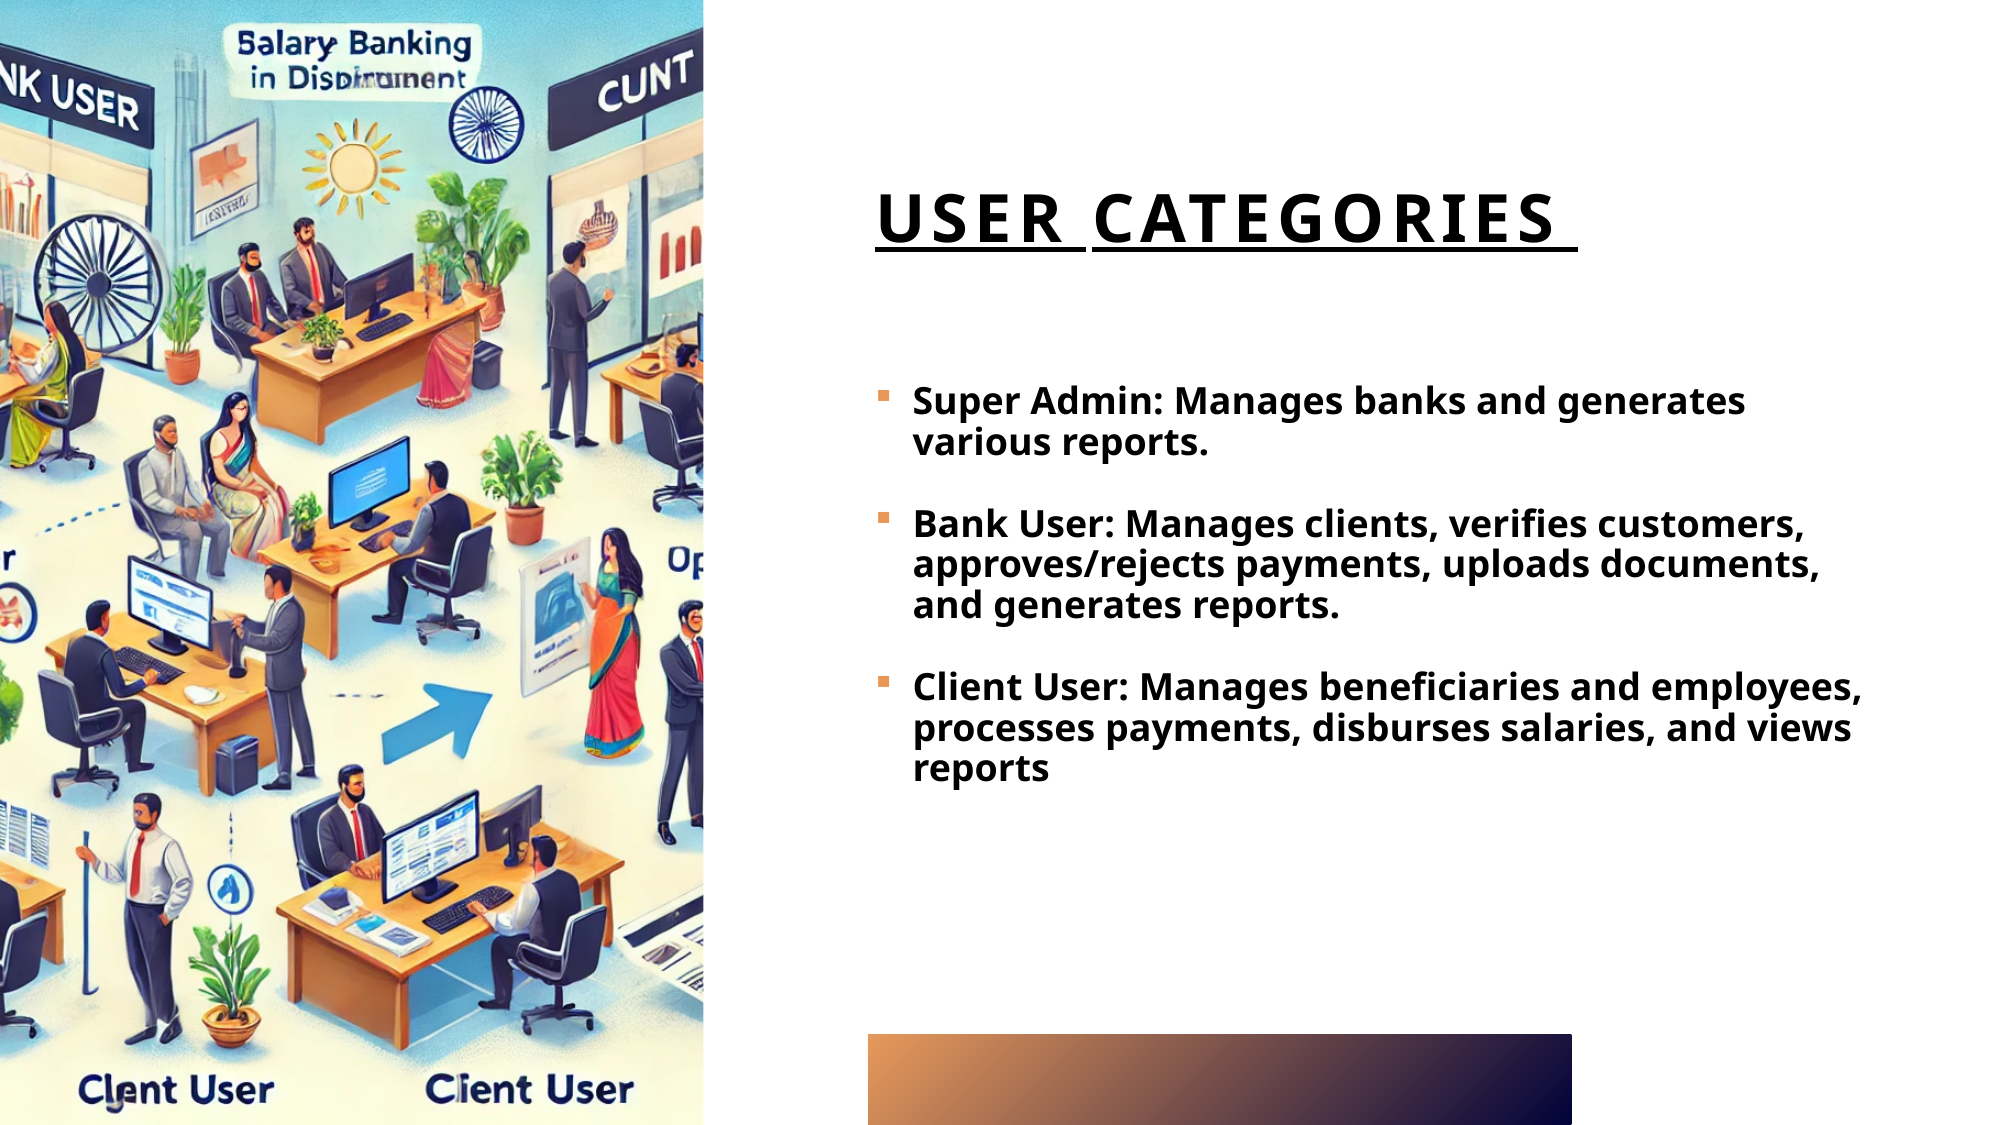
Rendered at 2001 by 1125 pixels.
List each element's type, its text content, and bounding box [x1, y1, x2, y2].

picture [0, 0, 704, 1125]
title User Categories [859, 76, 1884, 357]
list Super Admin: Manages banks and generates various reports. Bank User: Manages clients, verifies customers, approves/rejects payments, uploads documents, and generates reports. Client User: Manages beneficiaries and employees, processes payments, disburses salaries, and views reports [859, 375, 1884, 945]
